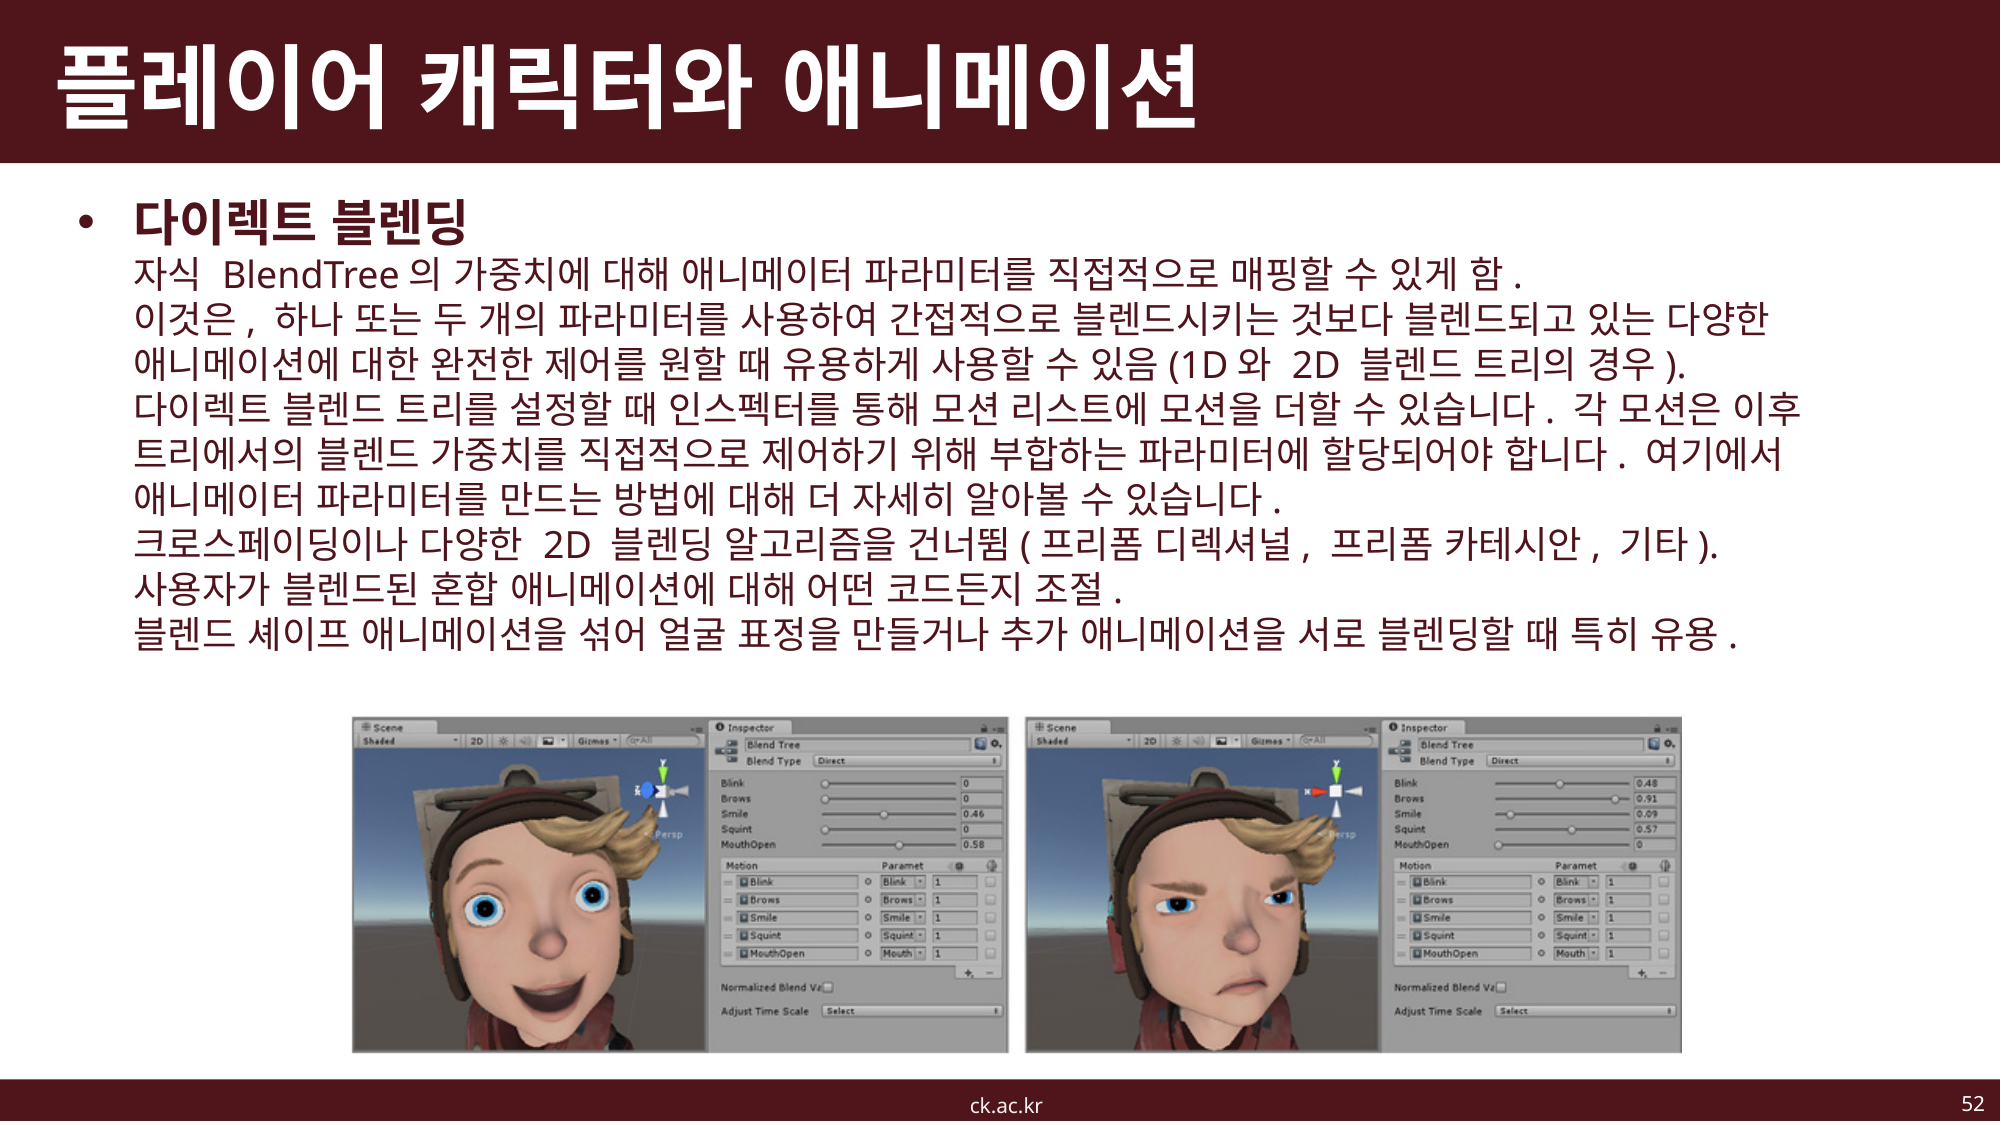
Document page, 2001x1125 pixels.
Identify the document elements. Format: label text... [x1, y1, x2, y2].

picture [343, 714, 1682, 1058]
slide_number 52 [1911, 1083, 2000, 1125]
title 플레이어 캐릭터와 애니메이션 [39, 34, 1289, 149]
text_box 다이렉트 블렌딩 자식 BlendTree의 가중치에 대해 애니메이터 파라미터를 직접적으로 매핑할 수 있게 함. 이것은, 하나 또는 두 개의 파라미터를 사용하여 간접적으로 블렌드시키는 것보다 블렌드되고 있는 다양한 애니메이션에 대한 완전한 제어를 원할 때 유용하게 사용할 수 있음(1D와 2D 블렌드 트리의 경우). 다이렉트 블렌드 트리를 설정할 때 인스펙터를 통해 모션 리스트에 모션을 더할 수 있습니다. 각 모션은 이후 트리에서의 블렌드 가중치를 직접적으로 제어하기 위해 부합하는 파라미터에 할당되어야 합니다. 여기에서 애니메이터 파라미터를 만드는 방법에 대해 더 자세히 알아볼 수 있습니다. 크로스페이딩이나 다양한 2D 블렌딩 알고리즘을 건너뜀(프리폼 디렉셔널, 프리폼 카테시안, 기타). 사용자가 블렌드된 혼합 애니메이션에 대해 어떤 코드든지 조절. 블렌드 셰이프 애니메이션을 섞어 얼굴 표정을 만들거나 추가 애니메이션을 서로 블렌딩할 때 특히 유용. [62, 183, 1963, 684]
footer ck.ac.kr [949, 1084, 1064, 1125]
